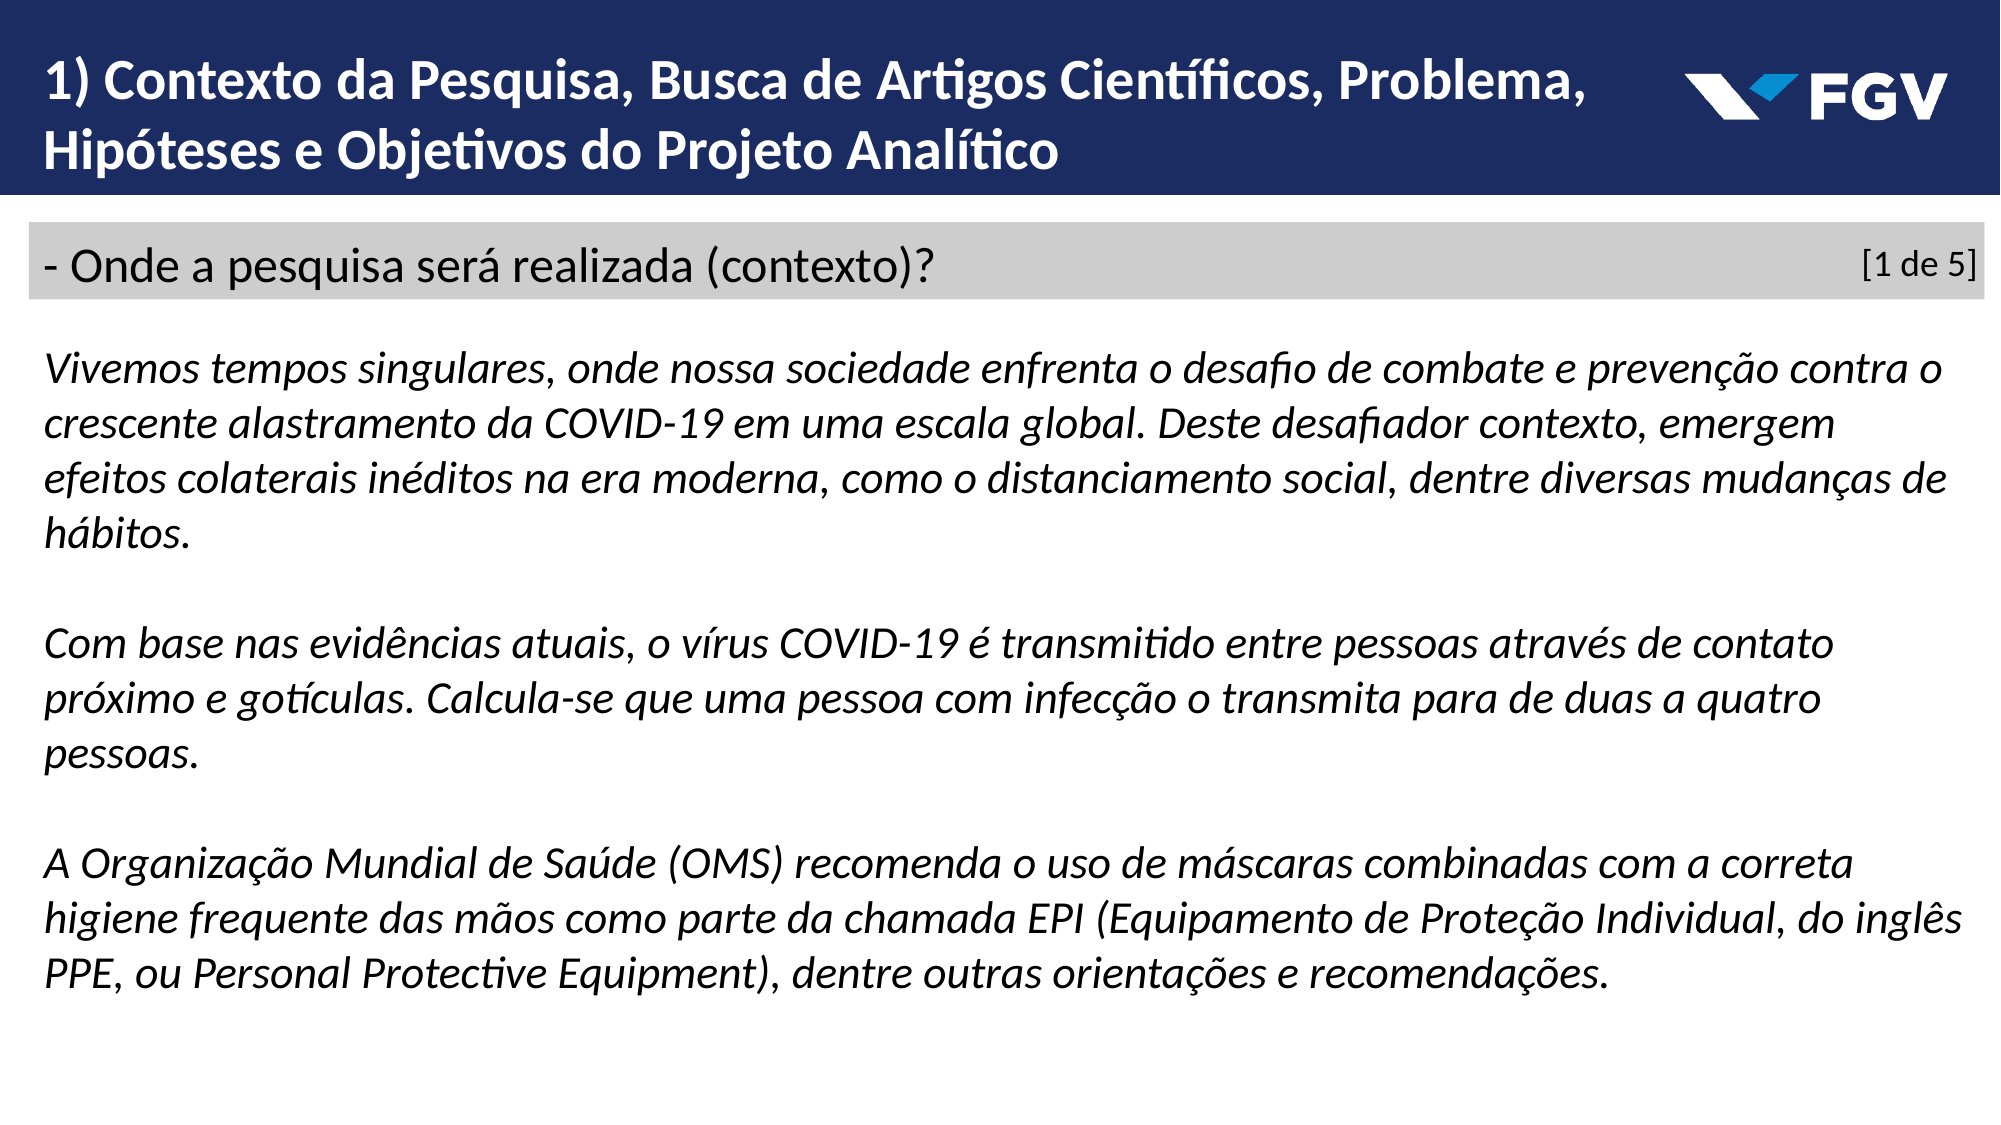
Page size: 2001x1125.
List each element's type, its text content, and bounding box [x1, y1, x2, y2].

picture [1772, 41, 1980, 151]
text_box Vivemos tempos singulares, onde nossa sociedade enfrenta o desafio de combate e prevenção contra o crescente alastramento da COVID-19 em uma escala global. Deste desafiador contexto, emergem efeitos colaterais inéditos na era moderna, como o distanciamento social, dentre diversas mudanças de hábitos. Com base nas evidências atuais, o vírus COVID-19 é transmitido entre pessoas através de contato próximo e gotículas. Calcula-se que uma pessoa com infecção o transmita para de duas a quatro pessoas. A Organização Mundial de Saúde (OMS) recomenda o uso de máscaras combinadas com a correta higiene frequente das mãos como parte da chamada EPI (Equipamento de Proteção Individual, do inglês PPE, ou Personal Protective Equipment), dentre outras orientações e recomendações. [28, 330, 1985, 1006]
text_box [1 de 5] [1855, 222, 1985, 298]
text_box - Onde a pesquisa será realizada (contexto)? [28, 222, 1985, 300]
text_box 1) Contexto da Pesquisa, Busca de Artigos Científicos, Problema, Hipóteses e Objetivos do Projeto Analítico [28, 34, 1772, 189]
